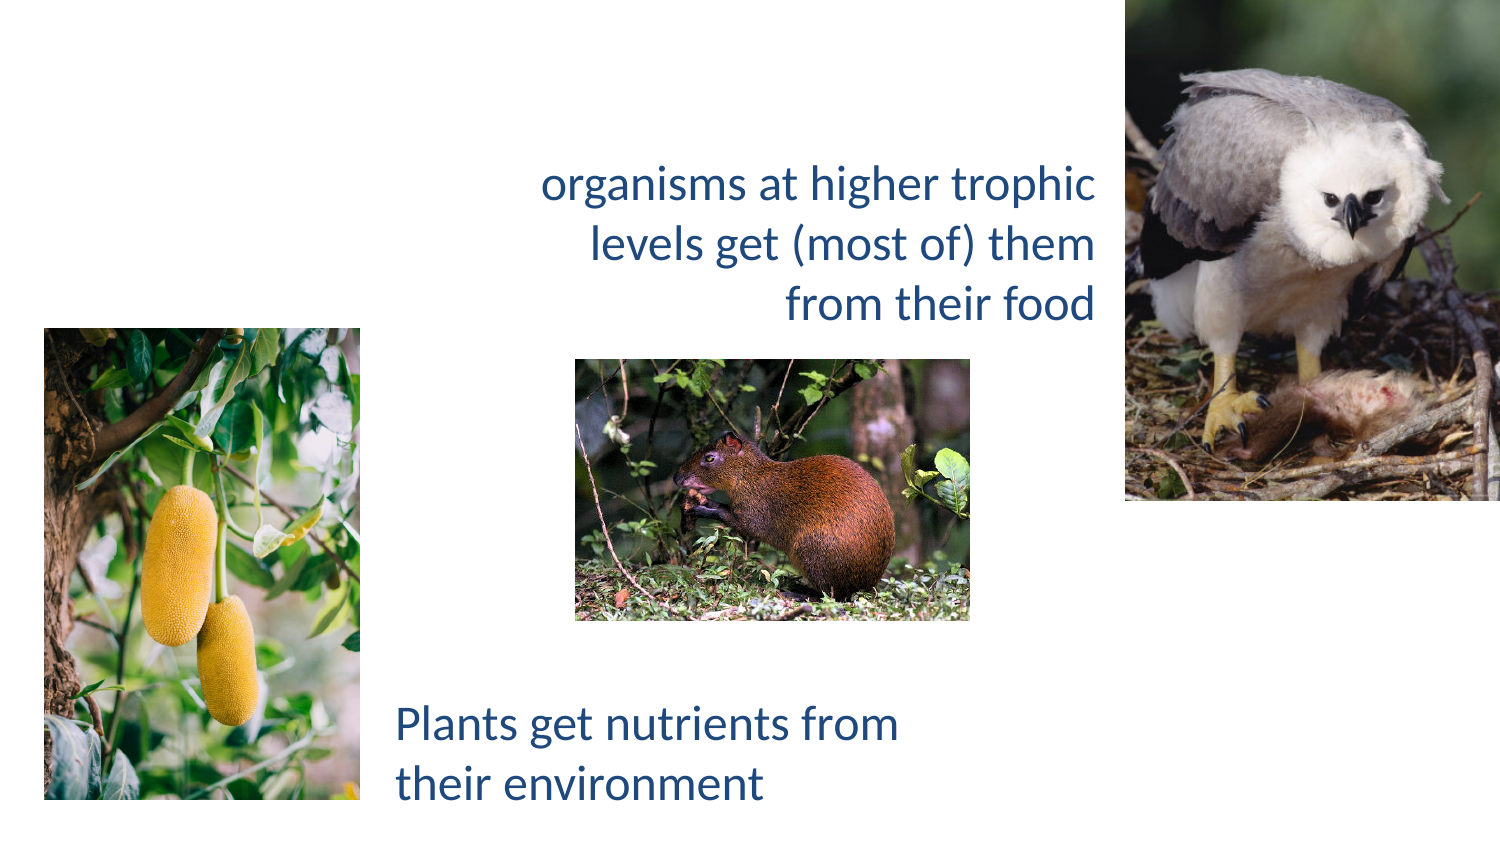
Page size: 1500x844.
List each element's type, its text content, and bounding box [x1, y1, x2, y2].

picture [44, 328, 360, 800]
text_box organisms at higher trophic levels get (most of) them from their food [507, 142, 1111, 338]
picture [1124, 0, 1500, 501]
picture [575, 359, 970, 621]
text_box Plants get nutrients from their environment [380, 683, 934, 818]
